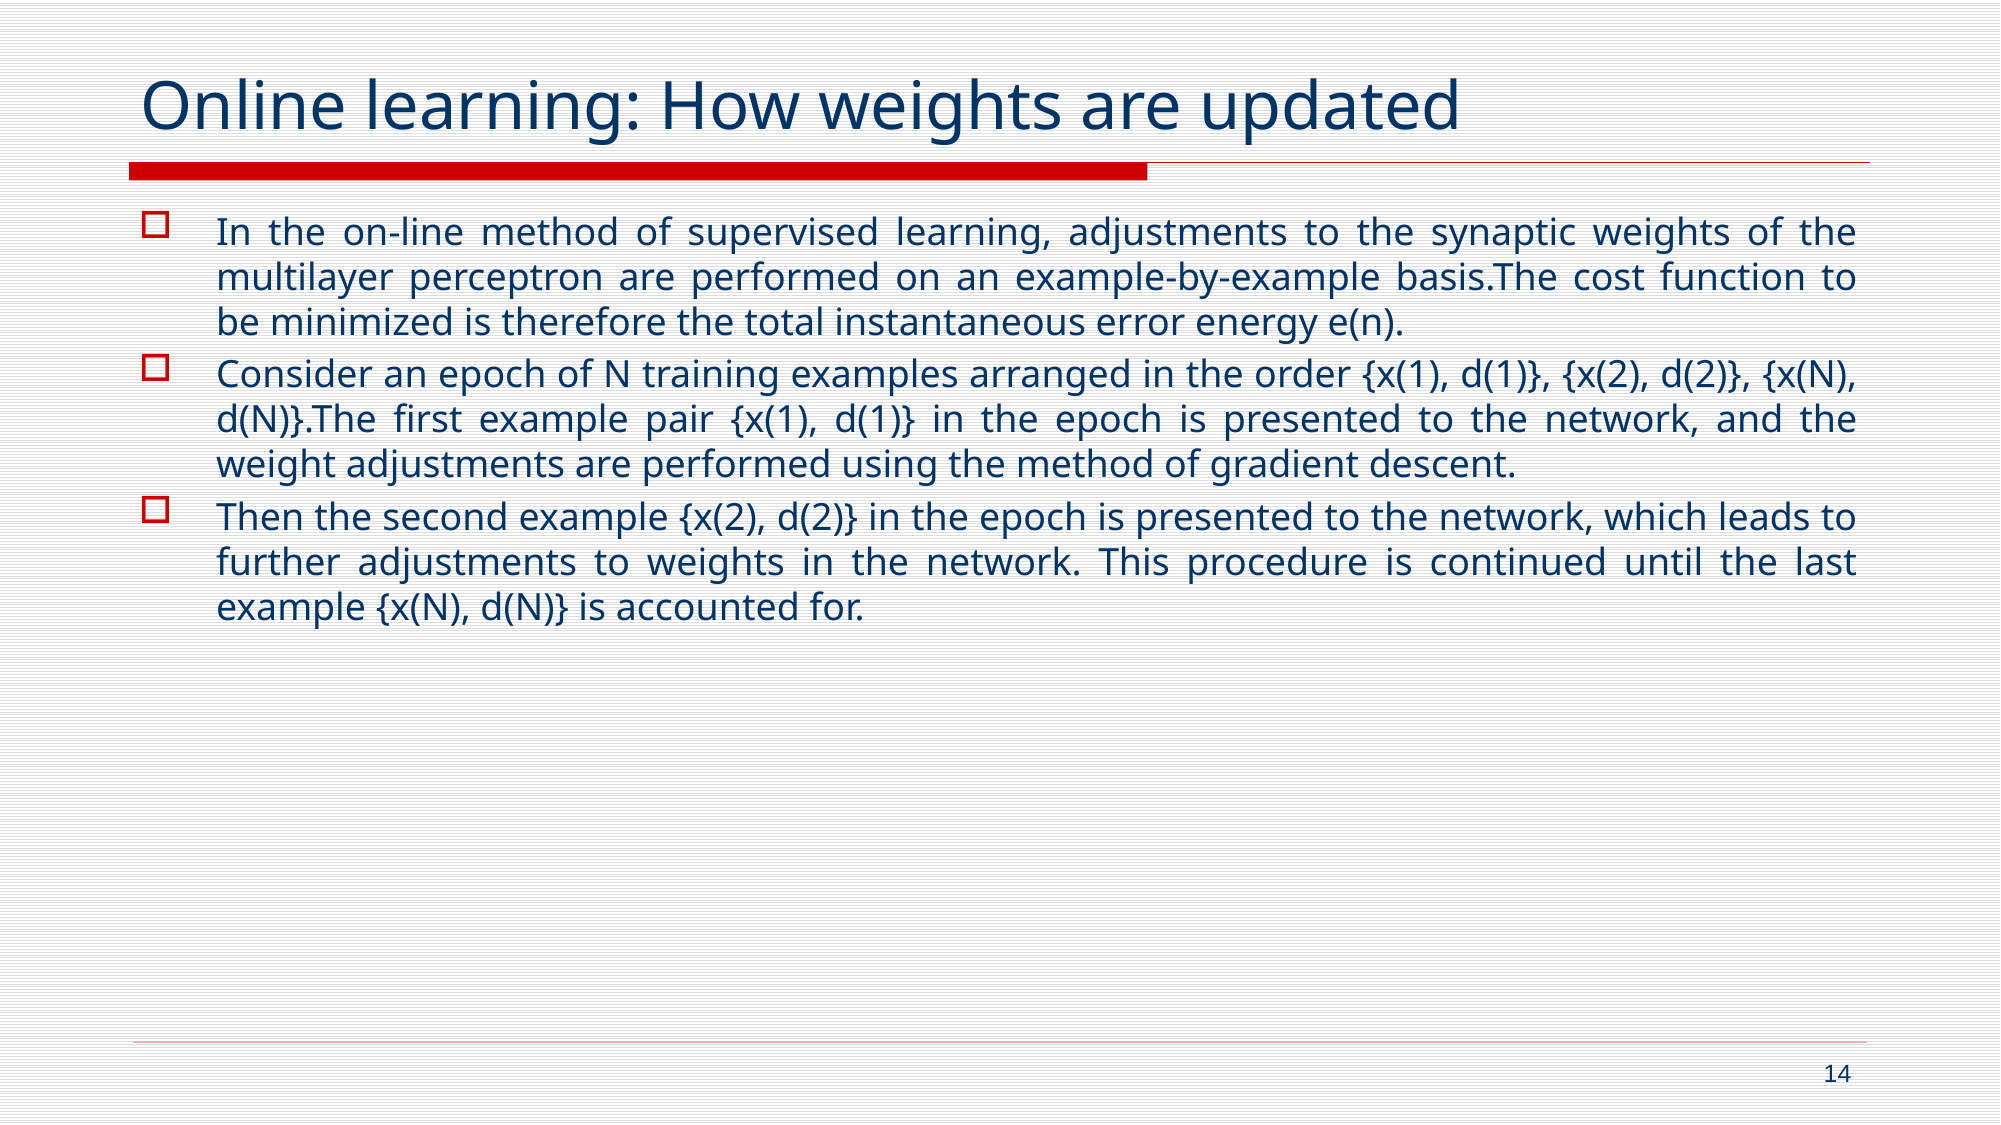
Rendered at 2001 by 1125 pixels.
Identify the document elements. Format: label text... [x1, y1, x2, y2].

title Online learning: How weights are updated [125, 24, 1876, 150]
slide_number 14 [1433, 1049, 1867, 1103]
list In the on-line method of supervised learning, adjustments to the synaptic weights of the multilayer perceptron are performed on an example-by-example basis.The cost function to be minimized is therefore the total instantaneous error energy e(n). Consider an epoch of N training examples arranged in the order {x(1), d(1)}, {x(2), d(2)}, {x(N), d(N)}.The first example pair {x(1), d(1)} in the epoch is presented to the network, and the weight adjustments are performed using the method of gradient descent. Then the second example {x(2), d(2)} in the epoch is presented to the network, which leads to further adjustments to weights in the network. This procedure is continued until the last example {x(N), d(N)} is accounted for. [123, 200, 1874, 1025]
